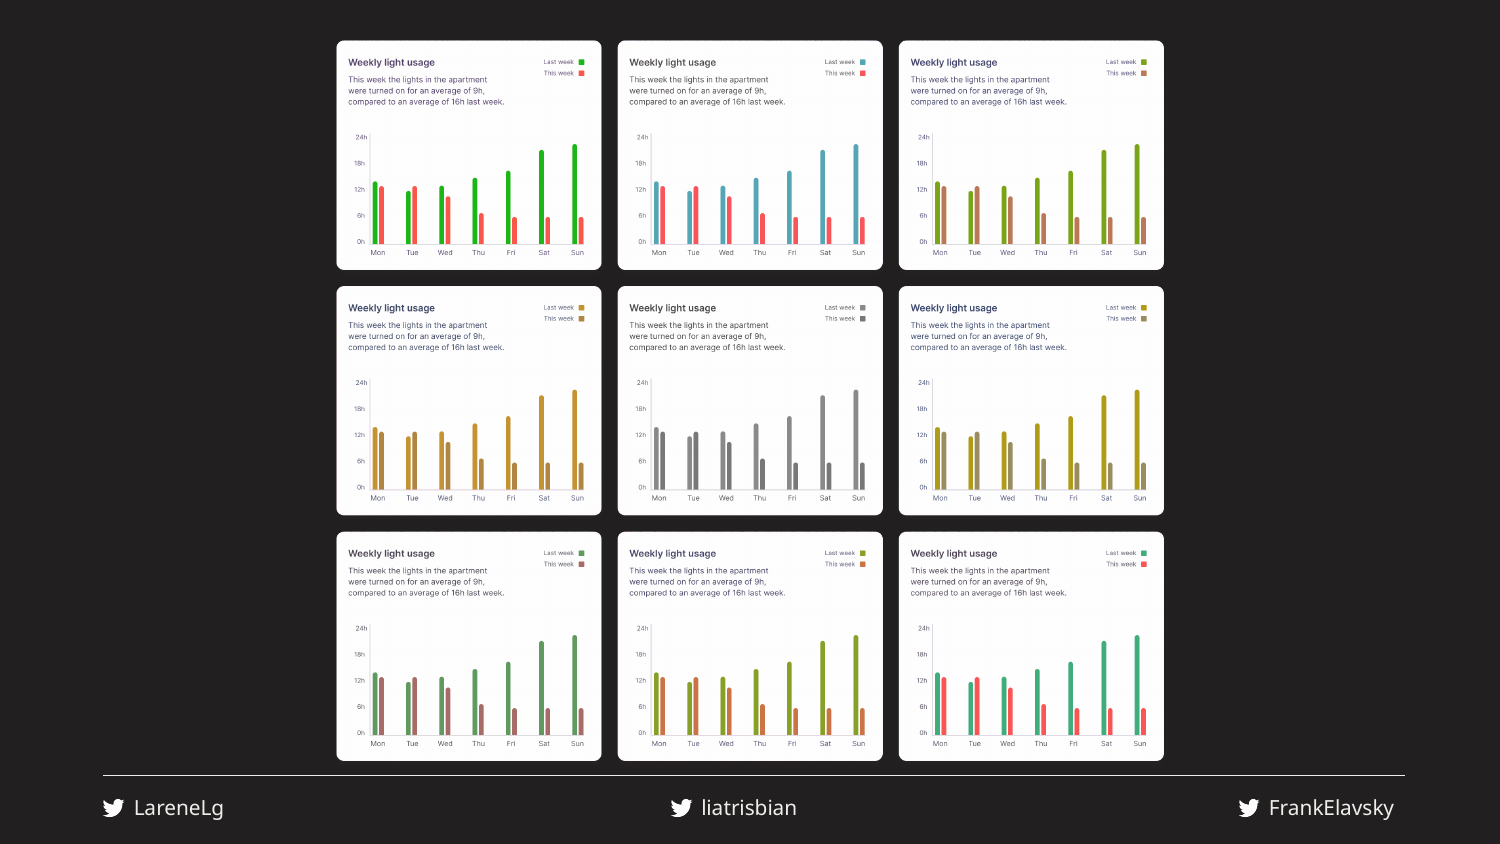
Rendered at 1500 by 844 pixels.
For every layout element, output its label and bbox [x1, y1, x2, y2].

picture [670, 796, 693, 819]
picture [329, 37, 1171, 772]
picture [102, 796, 125, 819]
picture [1238, 796, 1260, 819]
